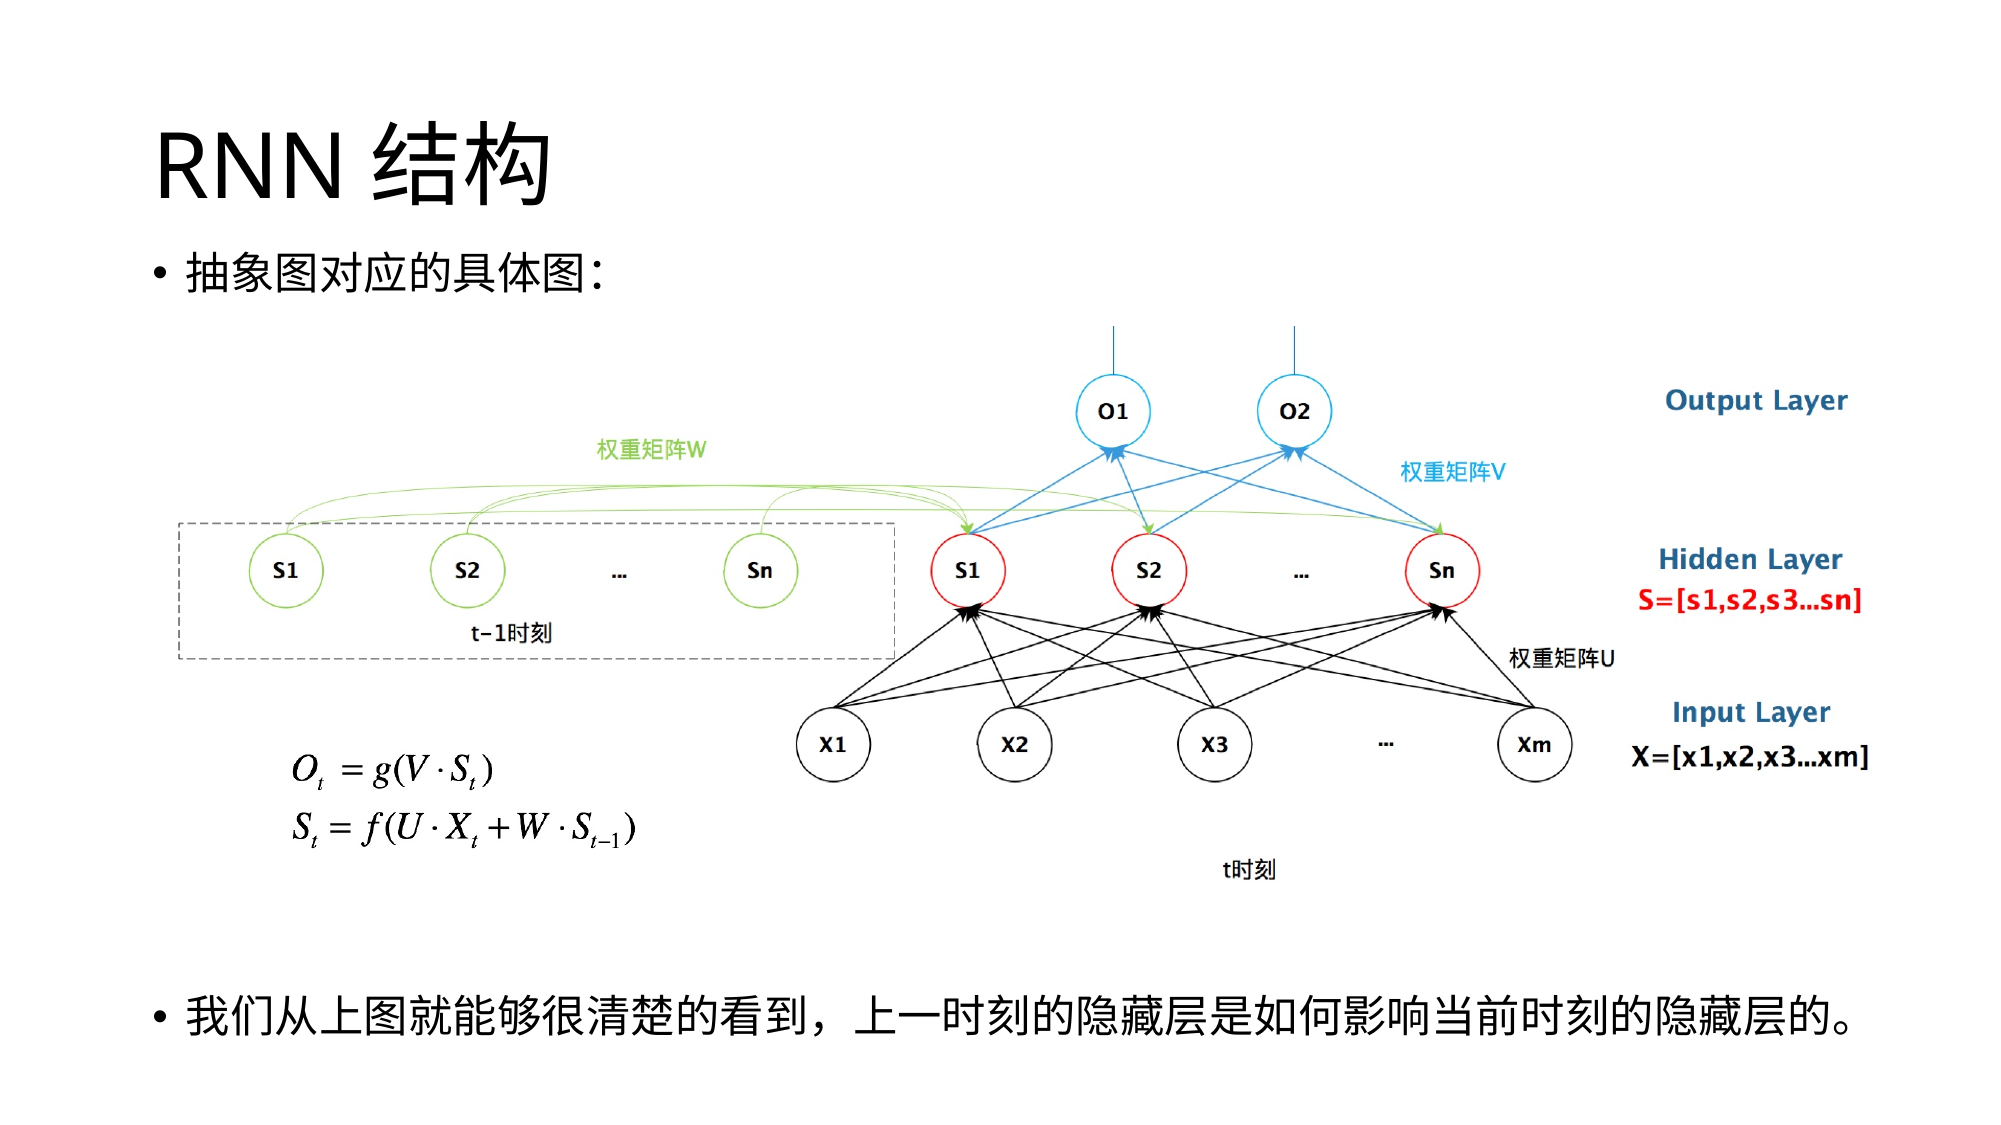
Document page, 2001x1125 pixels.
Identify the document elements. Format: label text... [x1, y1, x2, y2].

title RNN结构 [137, 59, 1863, 243]
list 抽象图对应的具体图： 我们从上图就能够很清楚的看到，上一时刻的隐藏层是如何影响当前时刻的隐藏层的。 [137, 243, 1863, 1066]
picture [178, 326, 1879, 882]
